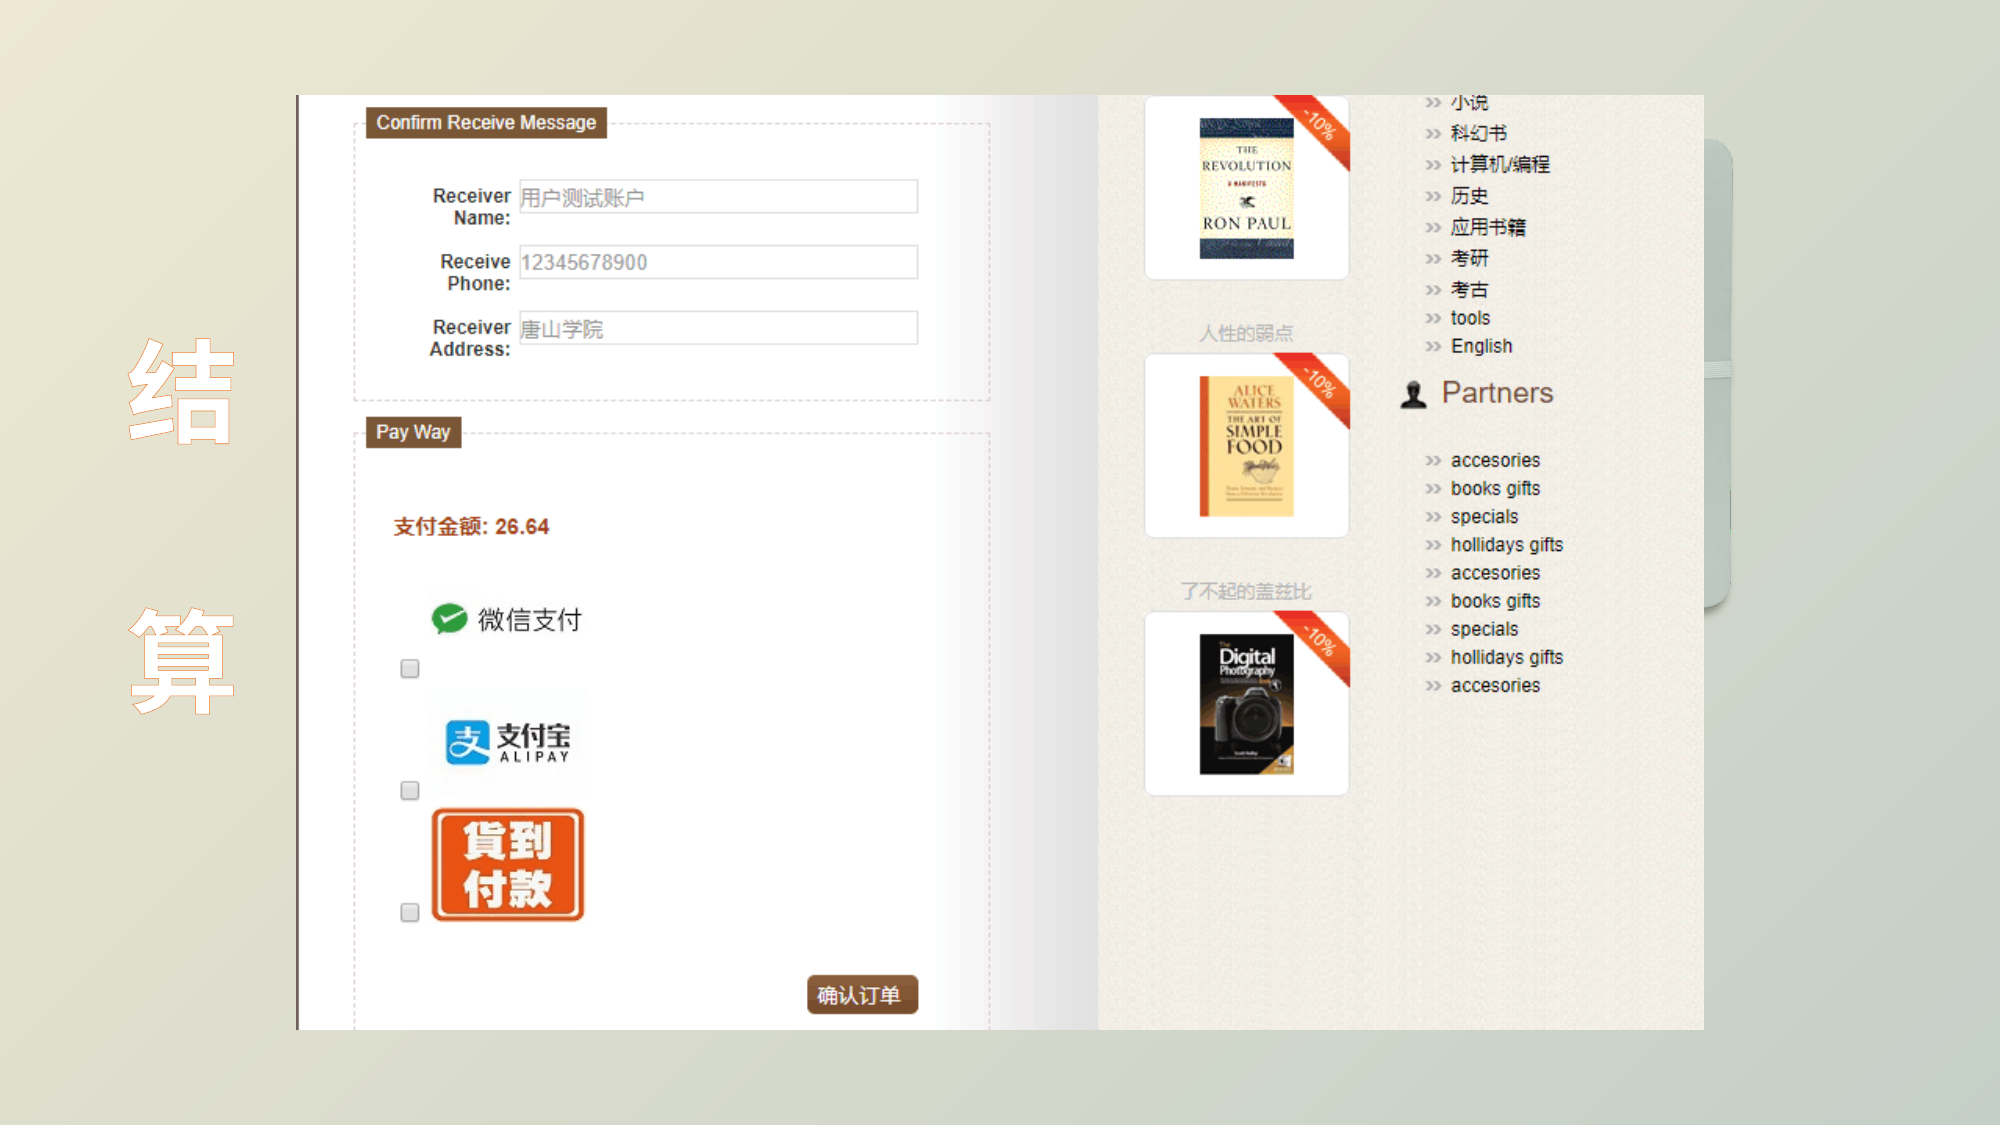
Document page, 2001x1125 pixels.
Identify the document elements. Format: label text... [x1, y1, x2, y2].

text_box [0, 0, 2000, 1125]
picture [296, 95, 1741, 1030]
text_box 结 算 [110, 314, 254, 735]
